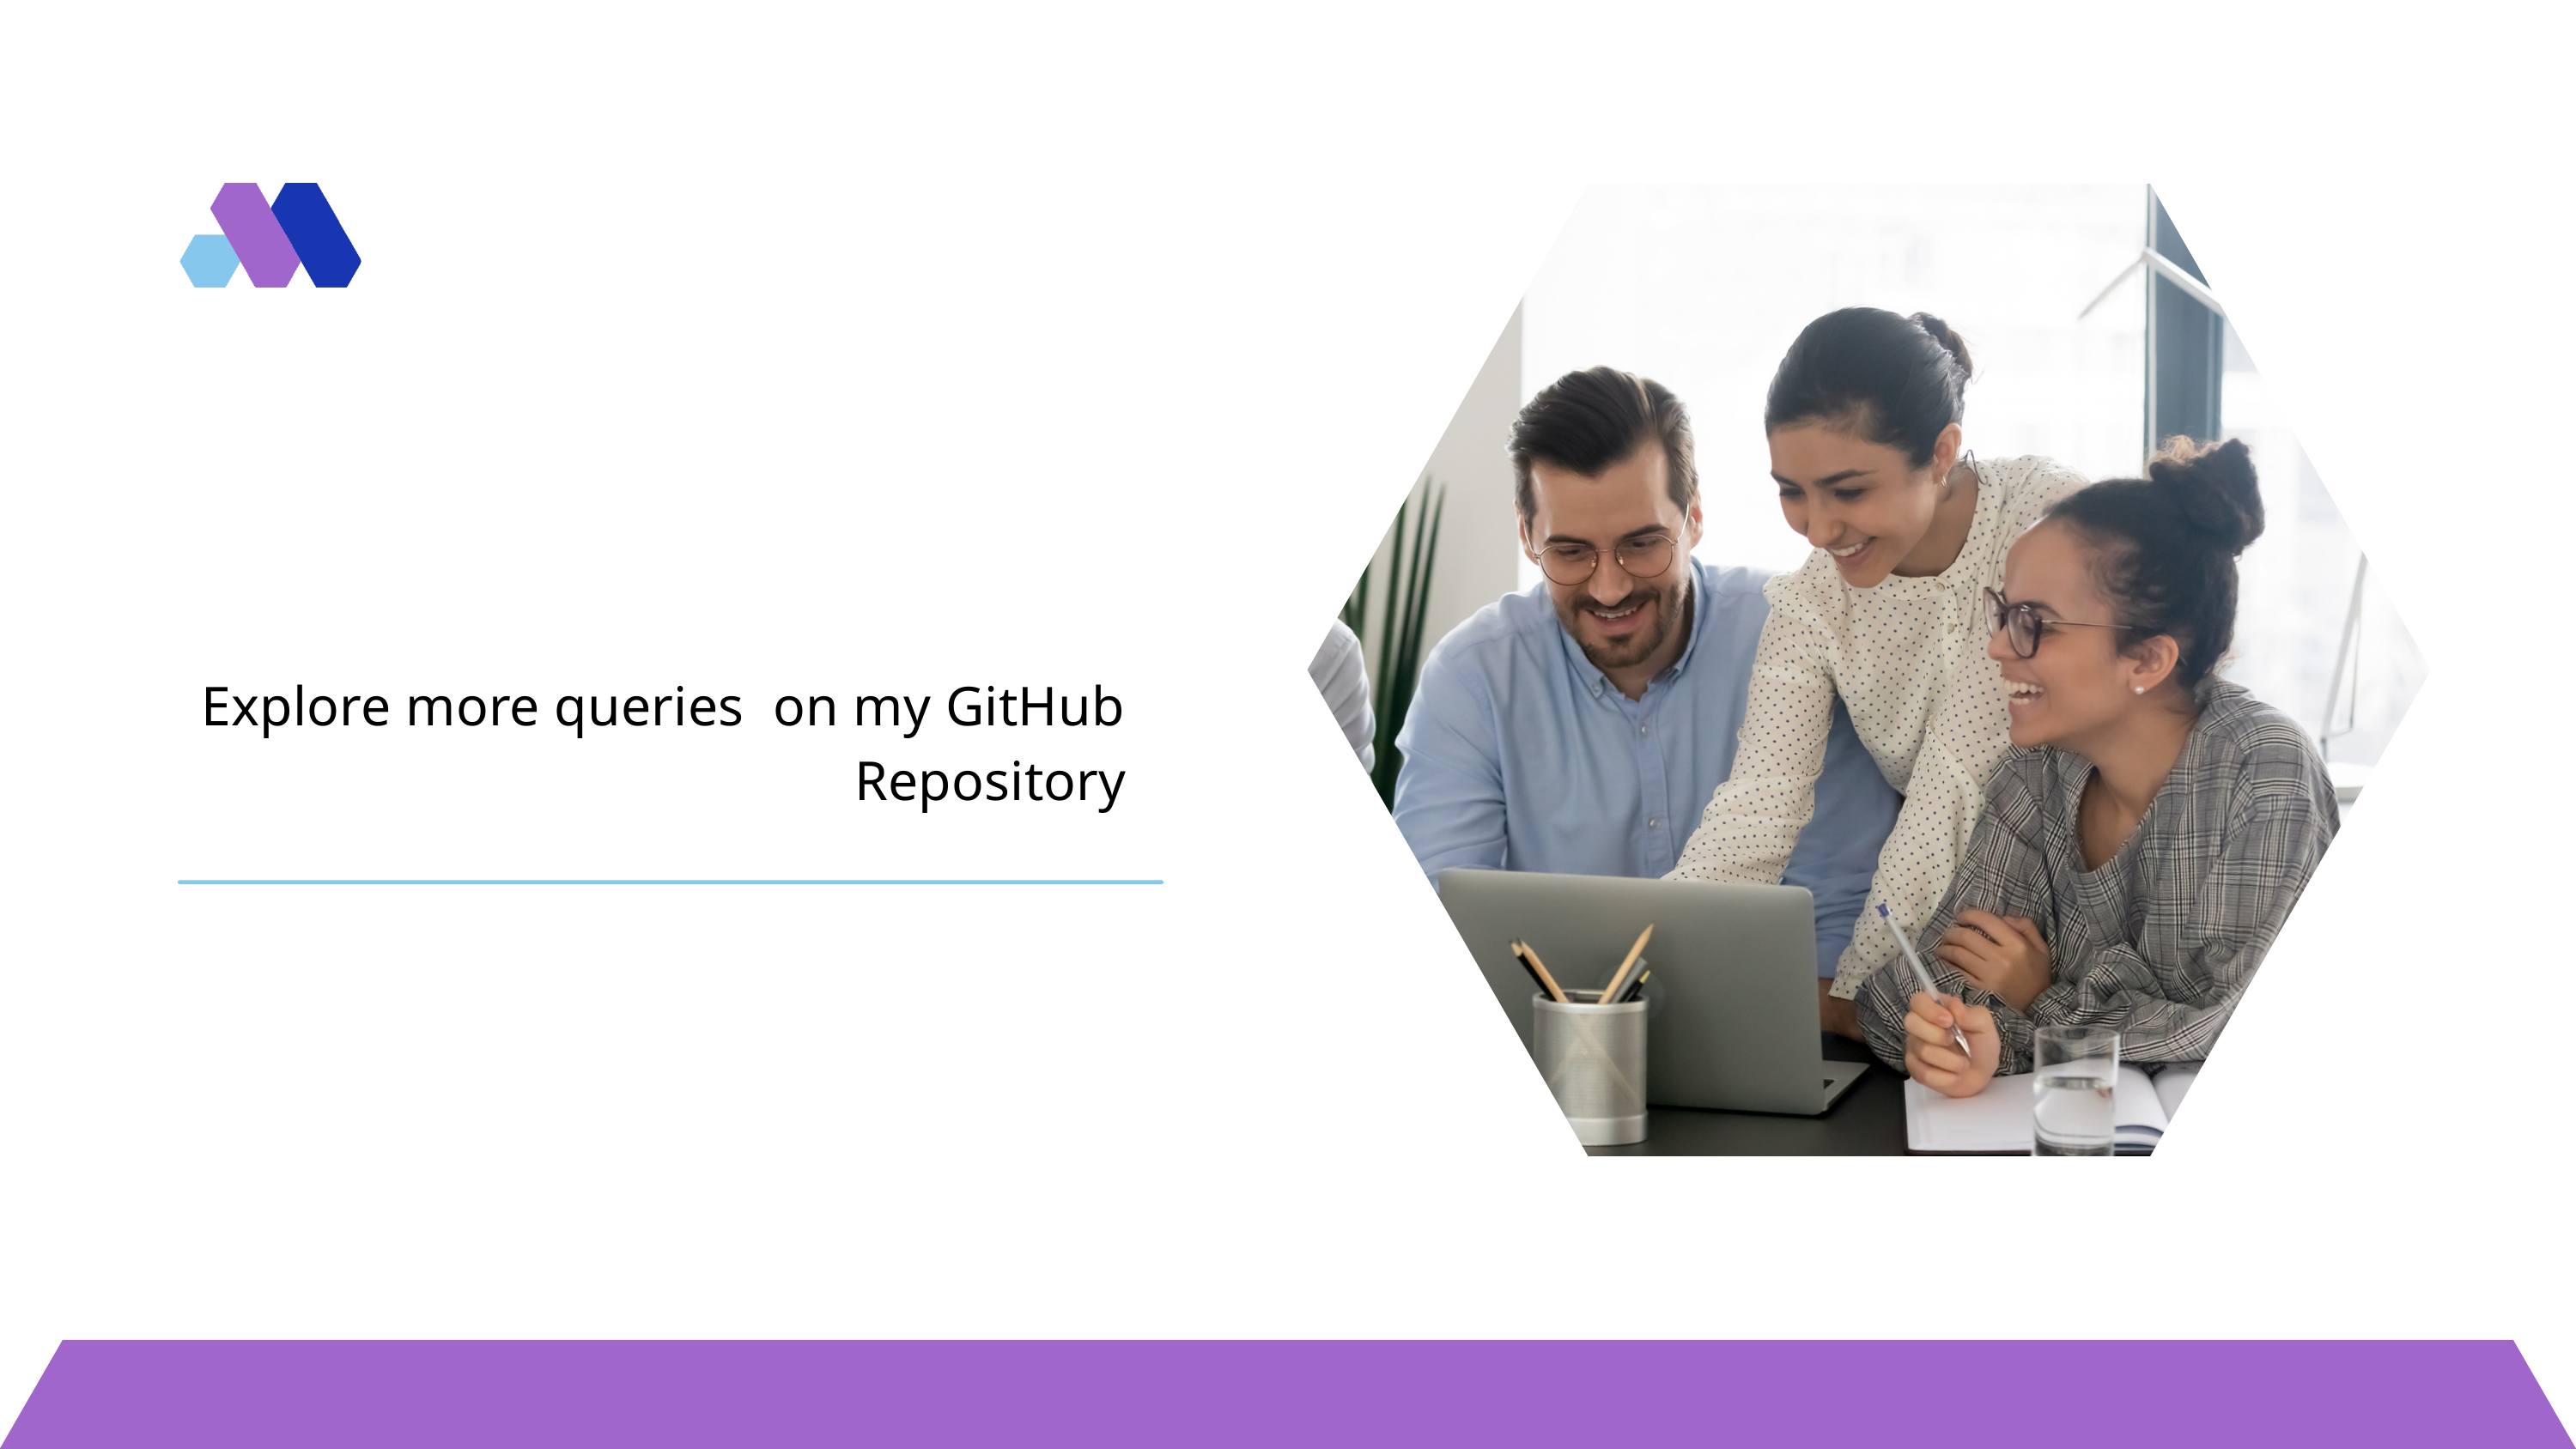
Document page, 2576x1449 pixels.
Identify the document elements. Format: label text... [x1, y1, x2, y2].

text_box Explore more queries on my GitHub Repository [144, 661, 1127, 962]
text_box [1307, 183, 2432, 1157]
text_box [0, 1339, 2576, 1449]
text_box [179, 183, 361, 288]
